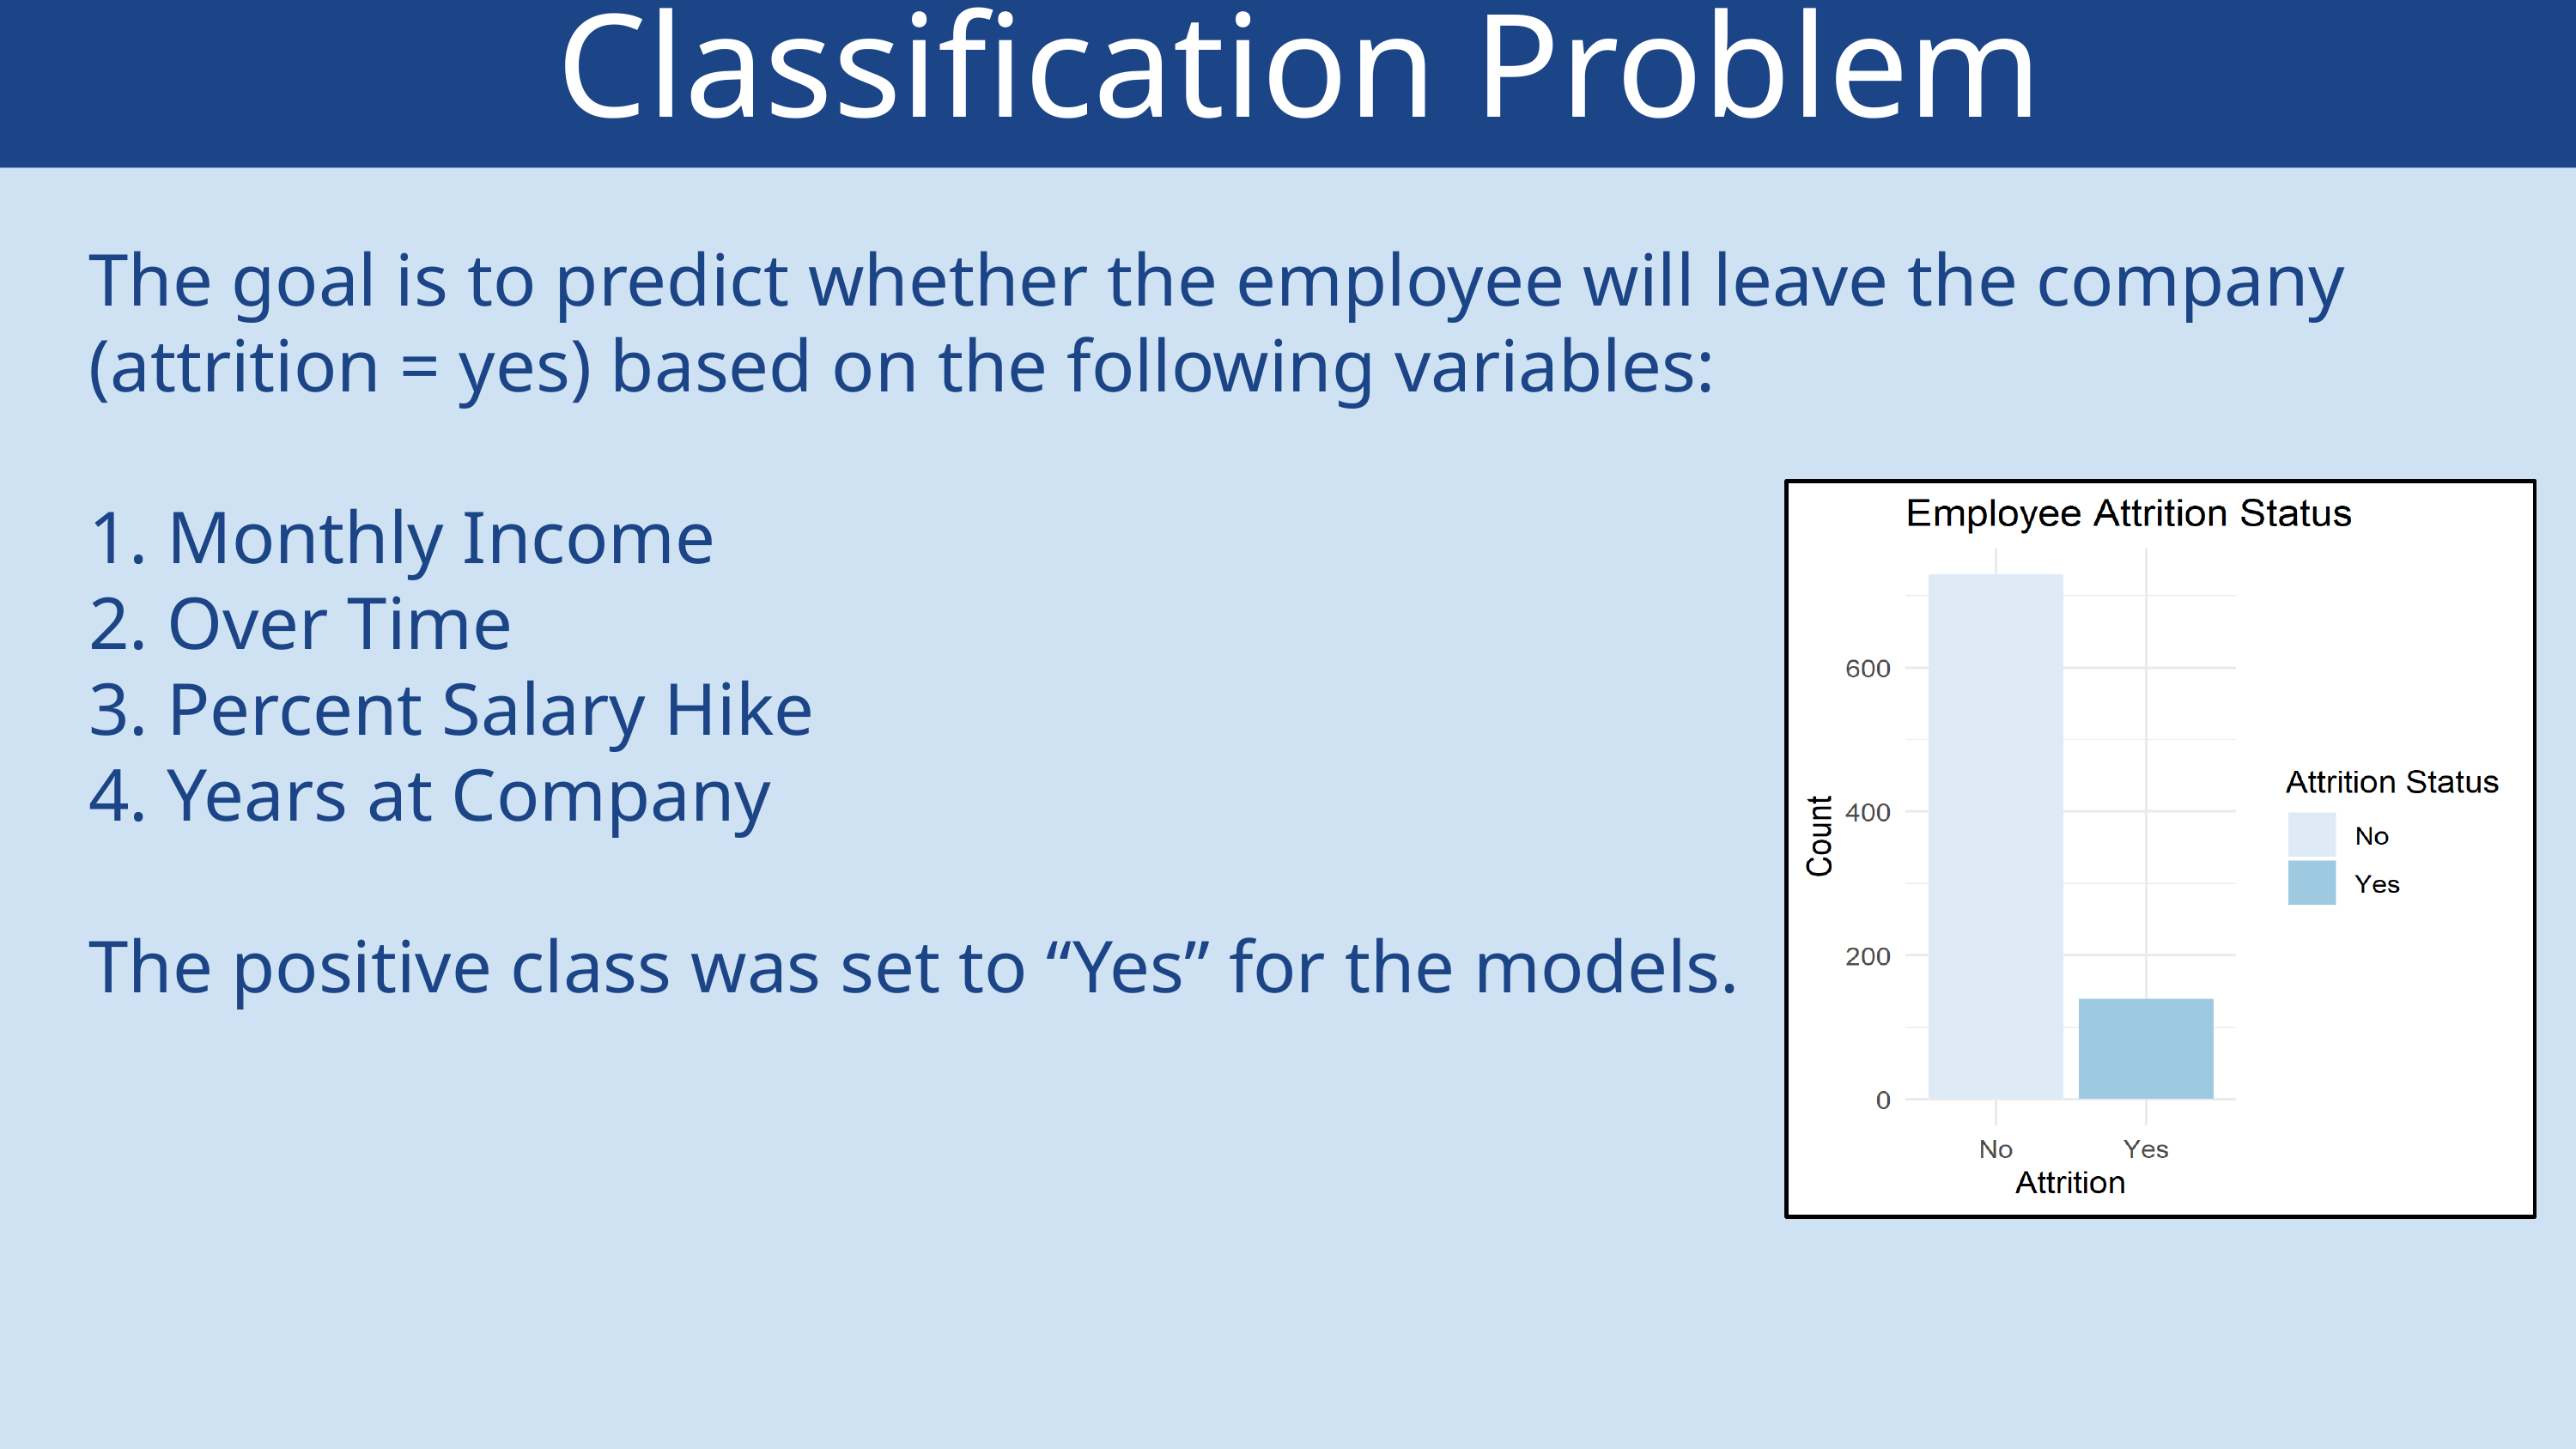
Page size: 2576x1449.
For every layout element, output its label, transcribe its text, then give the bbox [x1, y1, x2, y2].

picture [1788, 482, 2534, 1216]
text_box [0, 0, 2576, 168]
text_box The goal is to predict whether the employee will leave the company (attrition = yes) based on the following variables: 1. Monthly Income 2. Over Time 3. Percent Salary Hike 4. Years at Company The positive class was set to “Yes” for the models. [76, 221, 2500, 1021]
